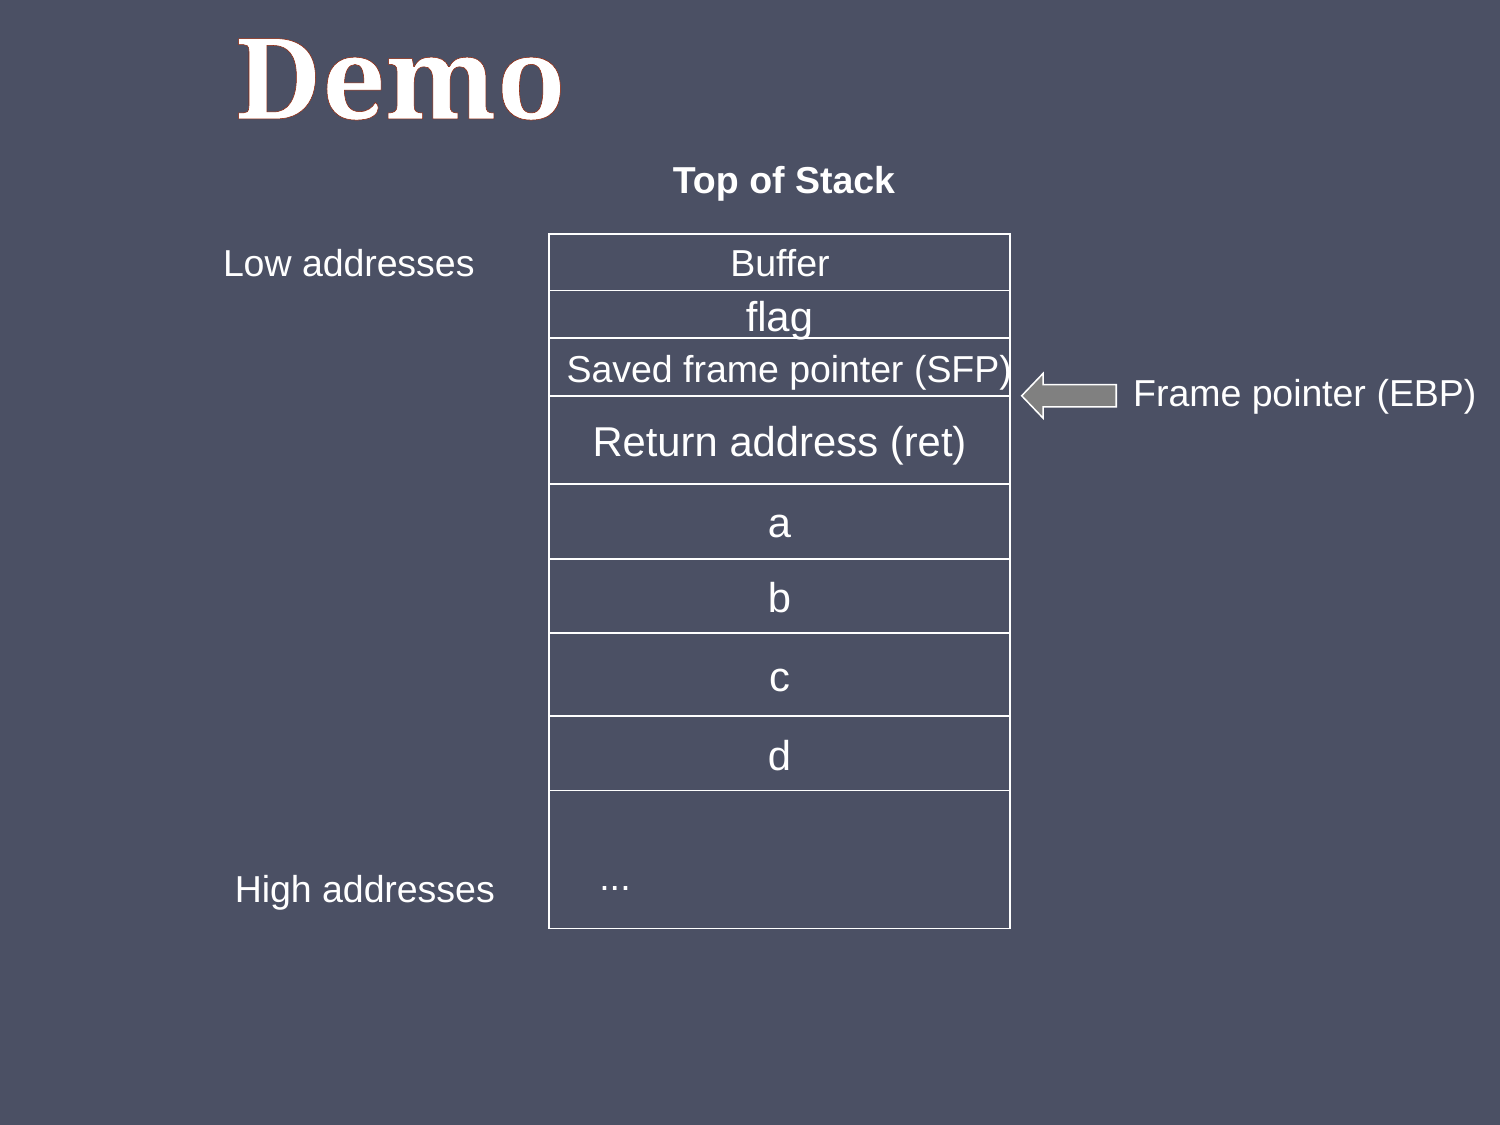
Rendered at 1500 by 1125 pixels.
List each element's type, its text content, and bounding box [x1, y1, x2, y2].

text_box [1021, 373, 1117, 419]
text_box [549, 233, 715, 290]
text_box High addresses [220, 857, 510, 918]
text_box Buffer [715, 231, 845, 292]
text_box d [549, 715, 1010, 791]
text_box Top of Stack [658, 148, 911, 209]
text_box [549, 559, 1010, 633]
text_box ... [584, 845, 661, 906]
text_box flag [549, 290, 1010, 338]
text_box Frame pointer (EBP) [1118, 361, 1492, 422]
text_box Return address (ret) [549, 396, 1010, 484]
text_box c [549, 633, 1010, 715]
text_box [845, 233, 1010, 290]
text_box Low addresses [208, 231, 490, 292]
text_box [549, 791, 1010, 929]
title Demo [75, 0, 727, 149]
text_box a [549, 484, 1010, 559]
text_box Saved frame pointer (SFP) [551, 338, 1028, 398]
